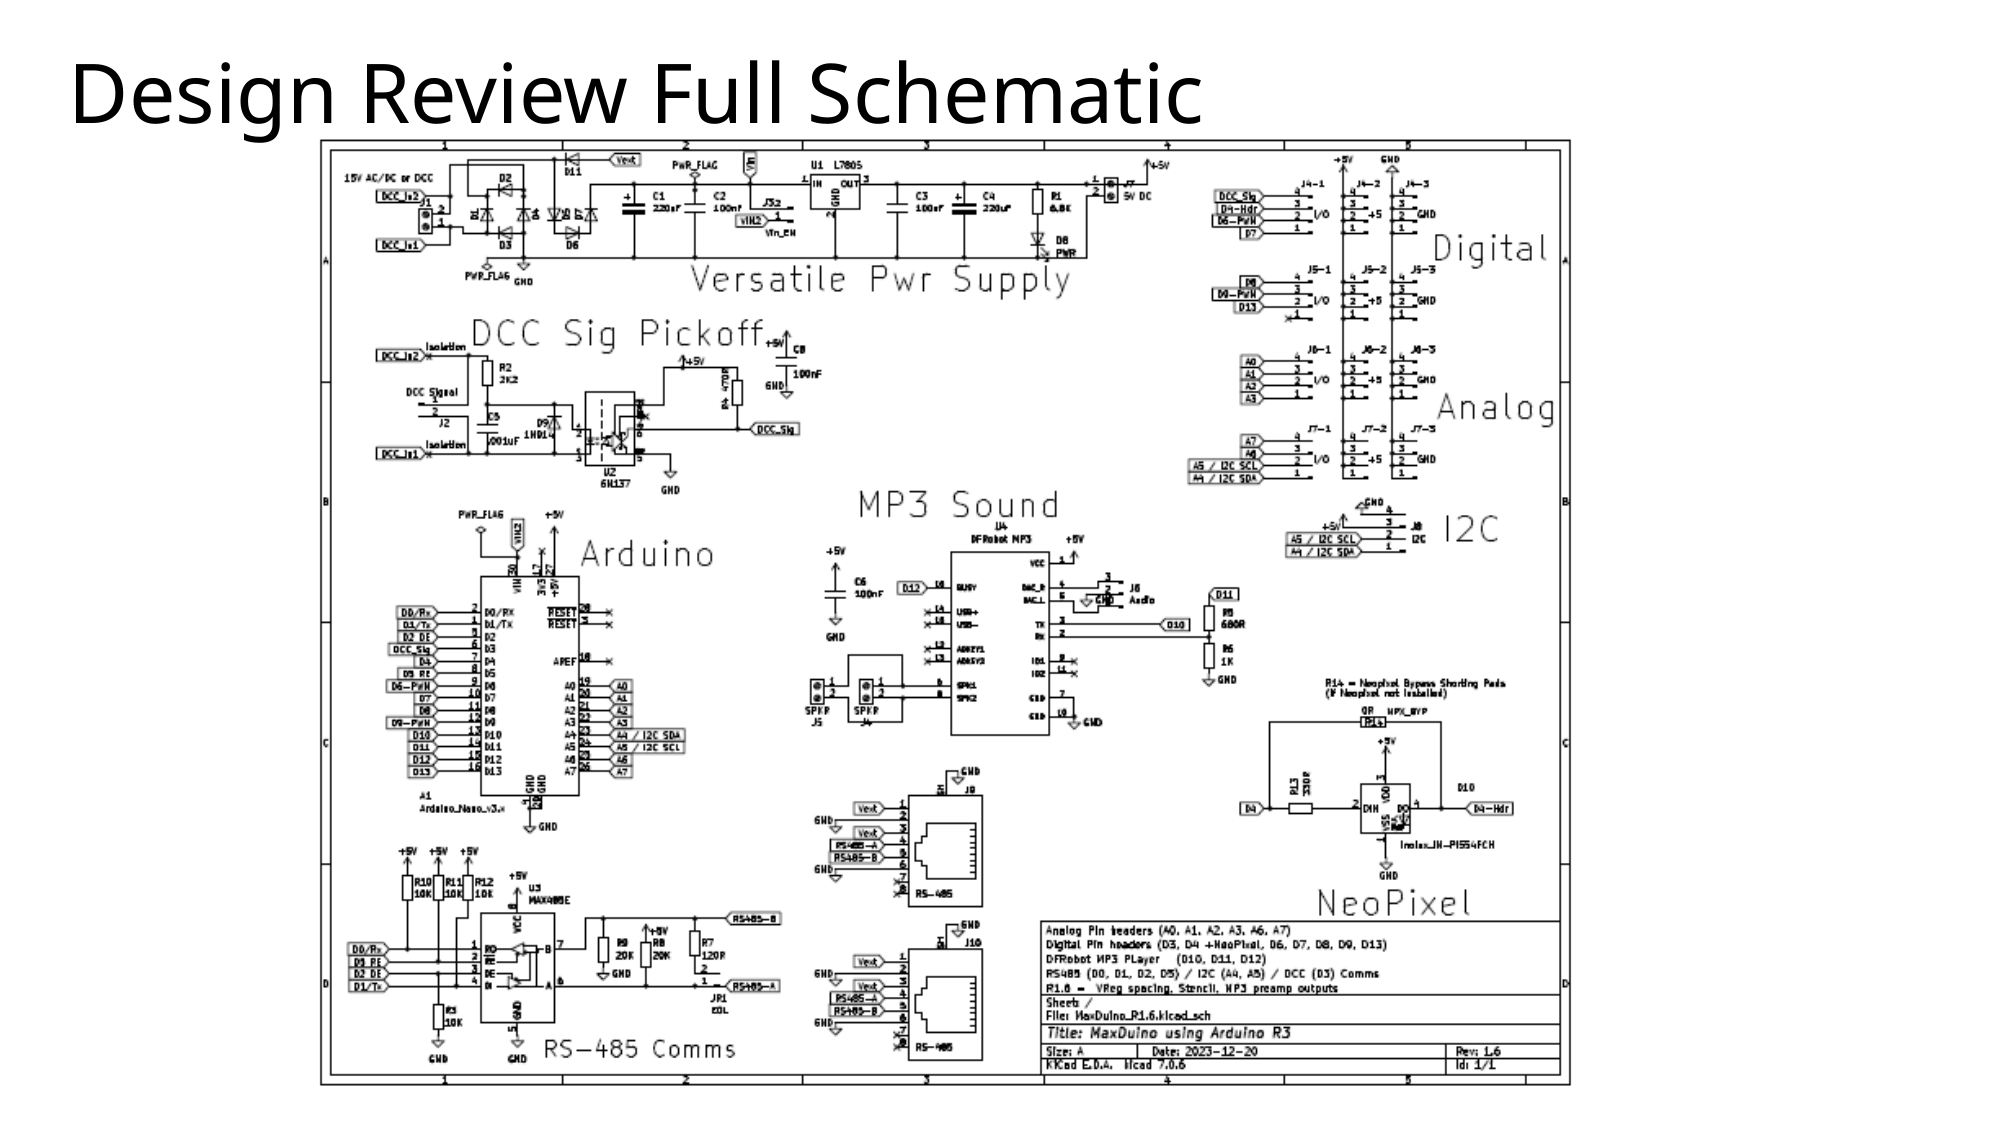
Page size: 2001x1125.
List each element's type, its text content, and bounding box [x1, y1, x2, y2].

title Design Review Full Schematic [54, 44, 1764, 149]
picture [314, 135, 1576, 1094]
